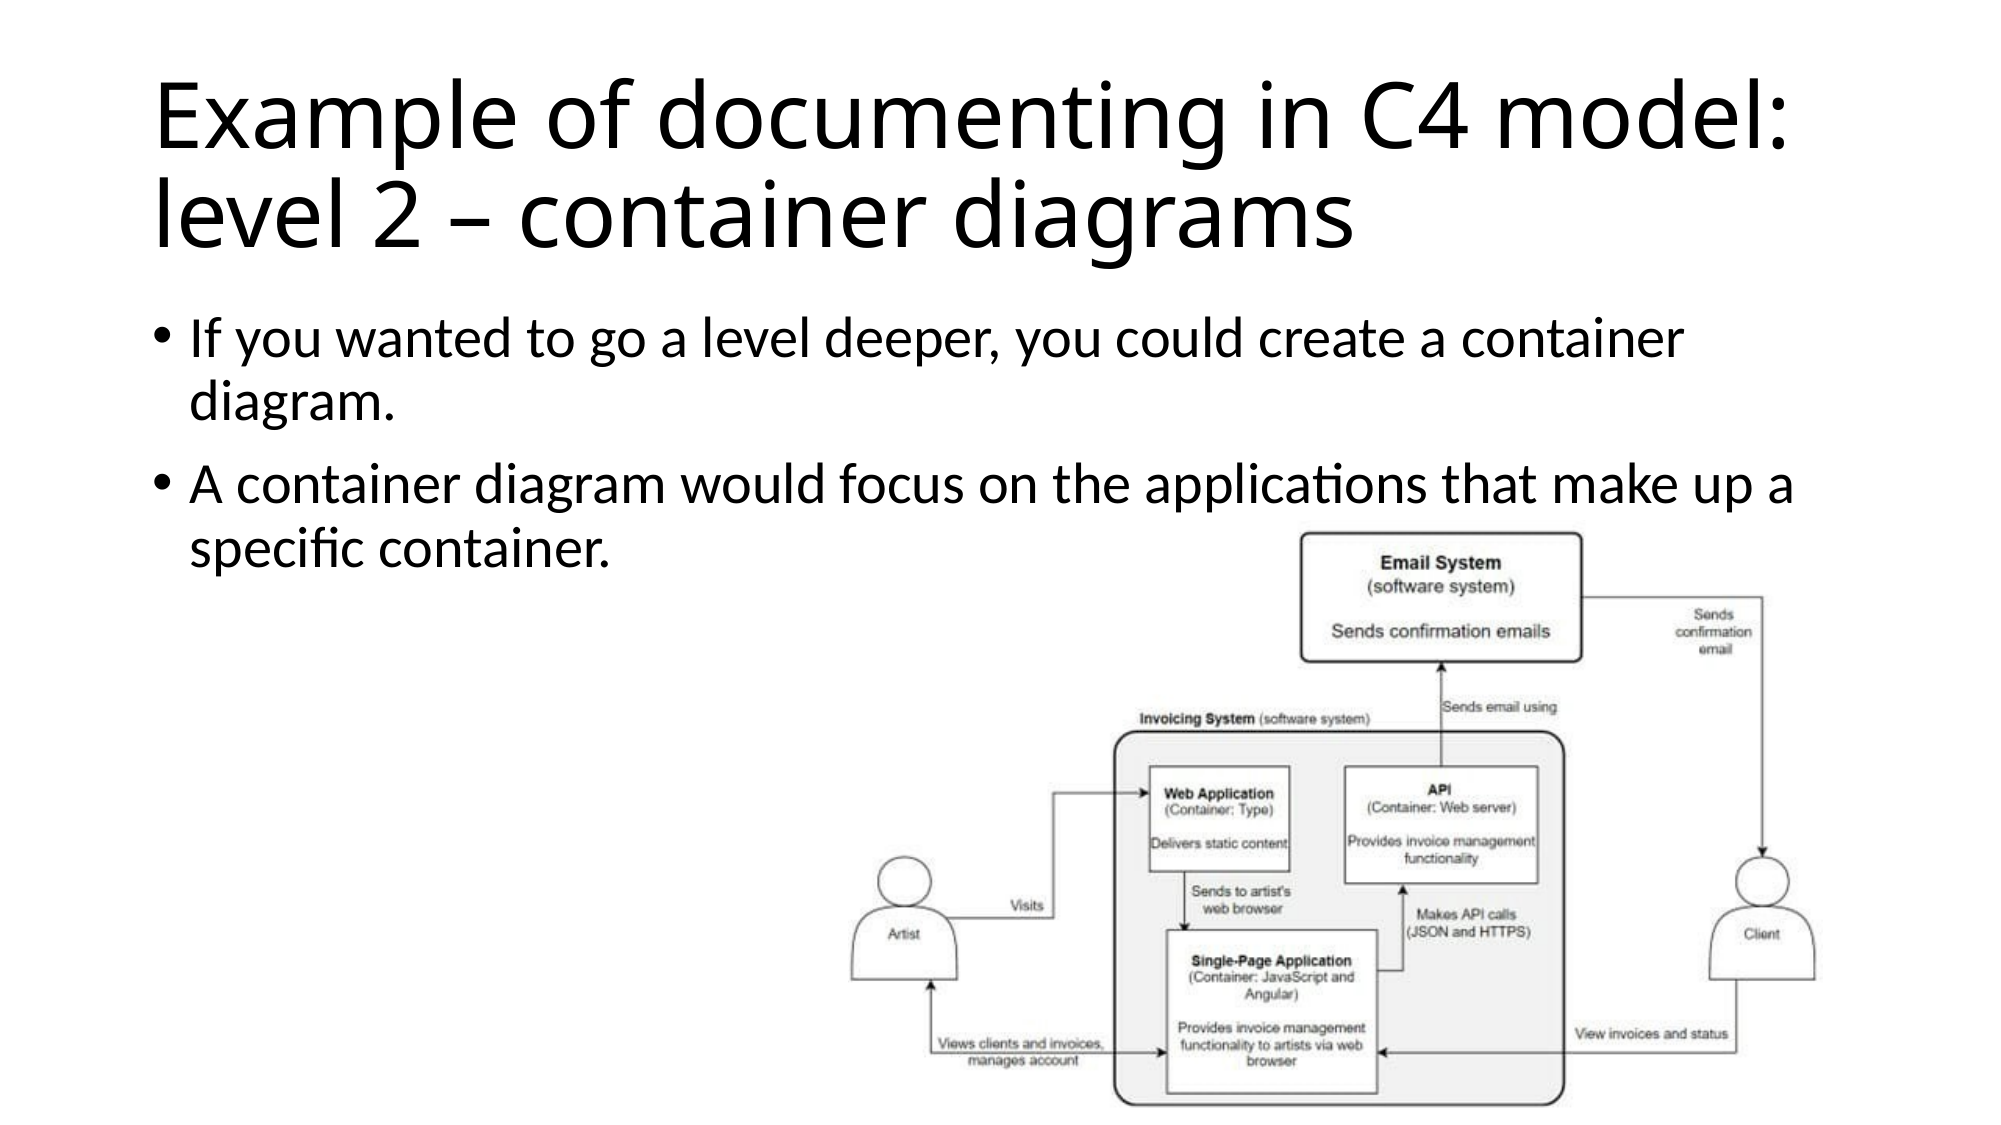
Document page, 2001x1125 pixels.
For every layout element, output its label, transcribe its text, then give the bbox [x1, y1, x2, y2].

title Example of documenting in C4 model: level 2 – container diagrams [137, 59, 1863, 278]
list If you wanted to go a level deeper, you could create a container diagram. A container diagram would focus on the applications that make up a specific container. [137, 299, 1863, 1014]
picture [847, 520, 1823, 1117]
